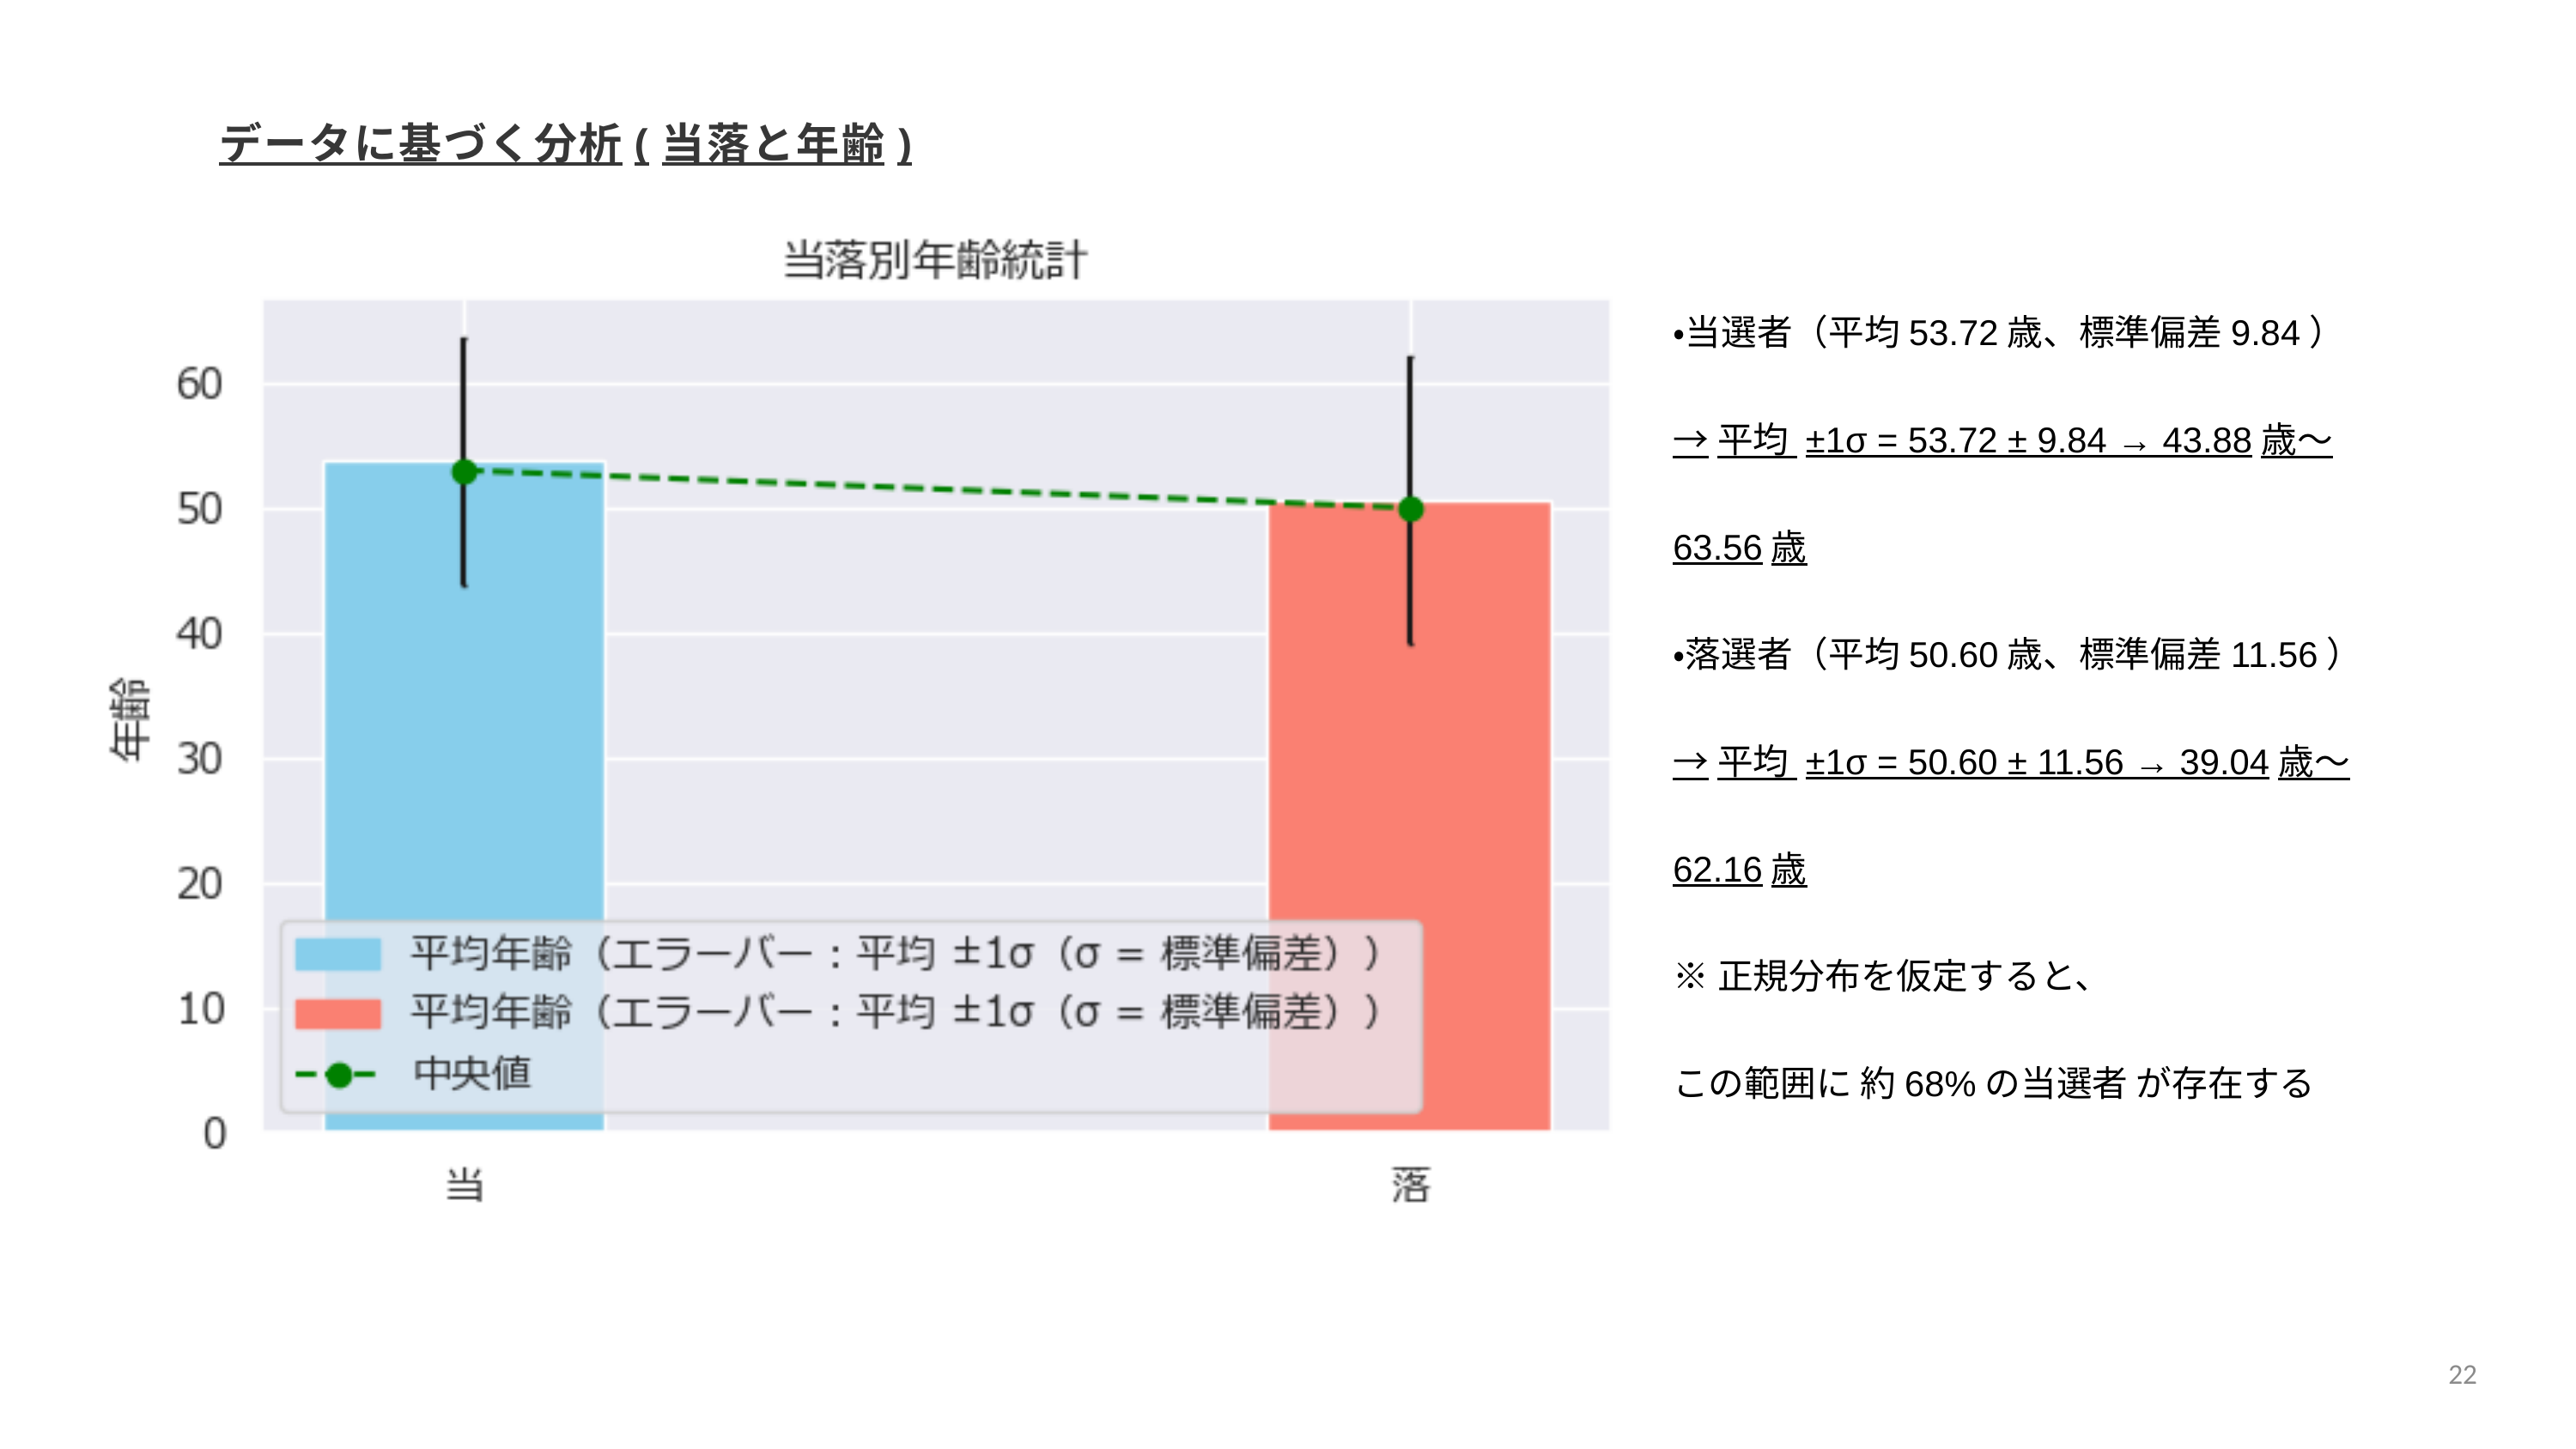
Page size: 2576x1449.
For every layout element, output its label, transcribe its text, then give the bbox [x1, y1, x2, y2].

text_box データに基づく分析(当落と年齢) [218, 99, 1713, 168]
picture [65, 192, 1661, 1257]
text_box ・当選者（平均53.72歳、標準偏差9.84） →平均 ±1σ = 53.72 ± 9.84 → 43.88歳～63.56歳 ・落選者（平均50.60歳、標準偏差11.56） →平均 ±1σ = 50.60 ± 11.56 → 39.04歳～62.16歳 ※正規分布を仮定すると、 この範囲に 約68%の当選者 が存在する [1663, 239, 2380, 1111]
slide_number 22 [2190, 1346, 2490, 1398]
